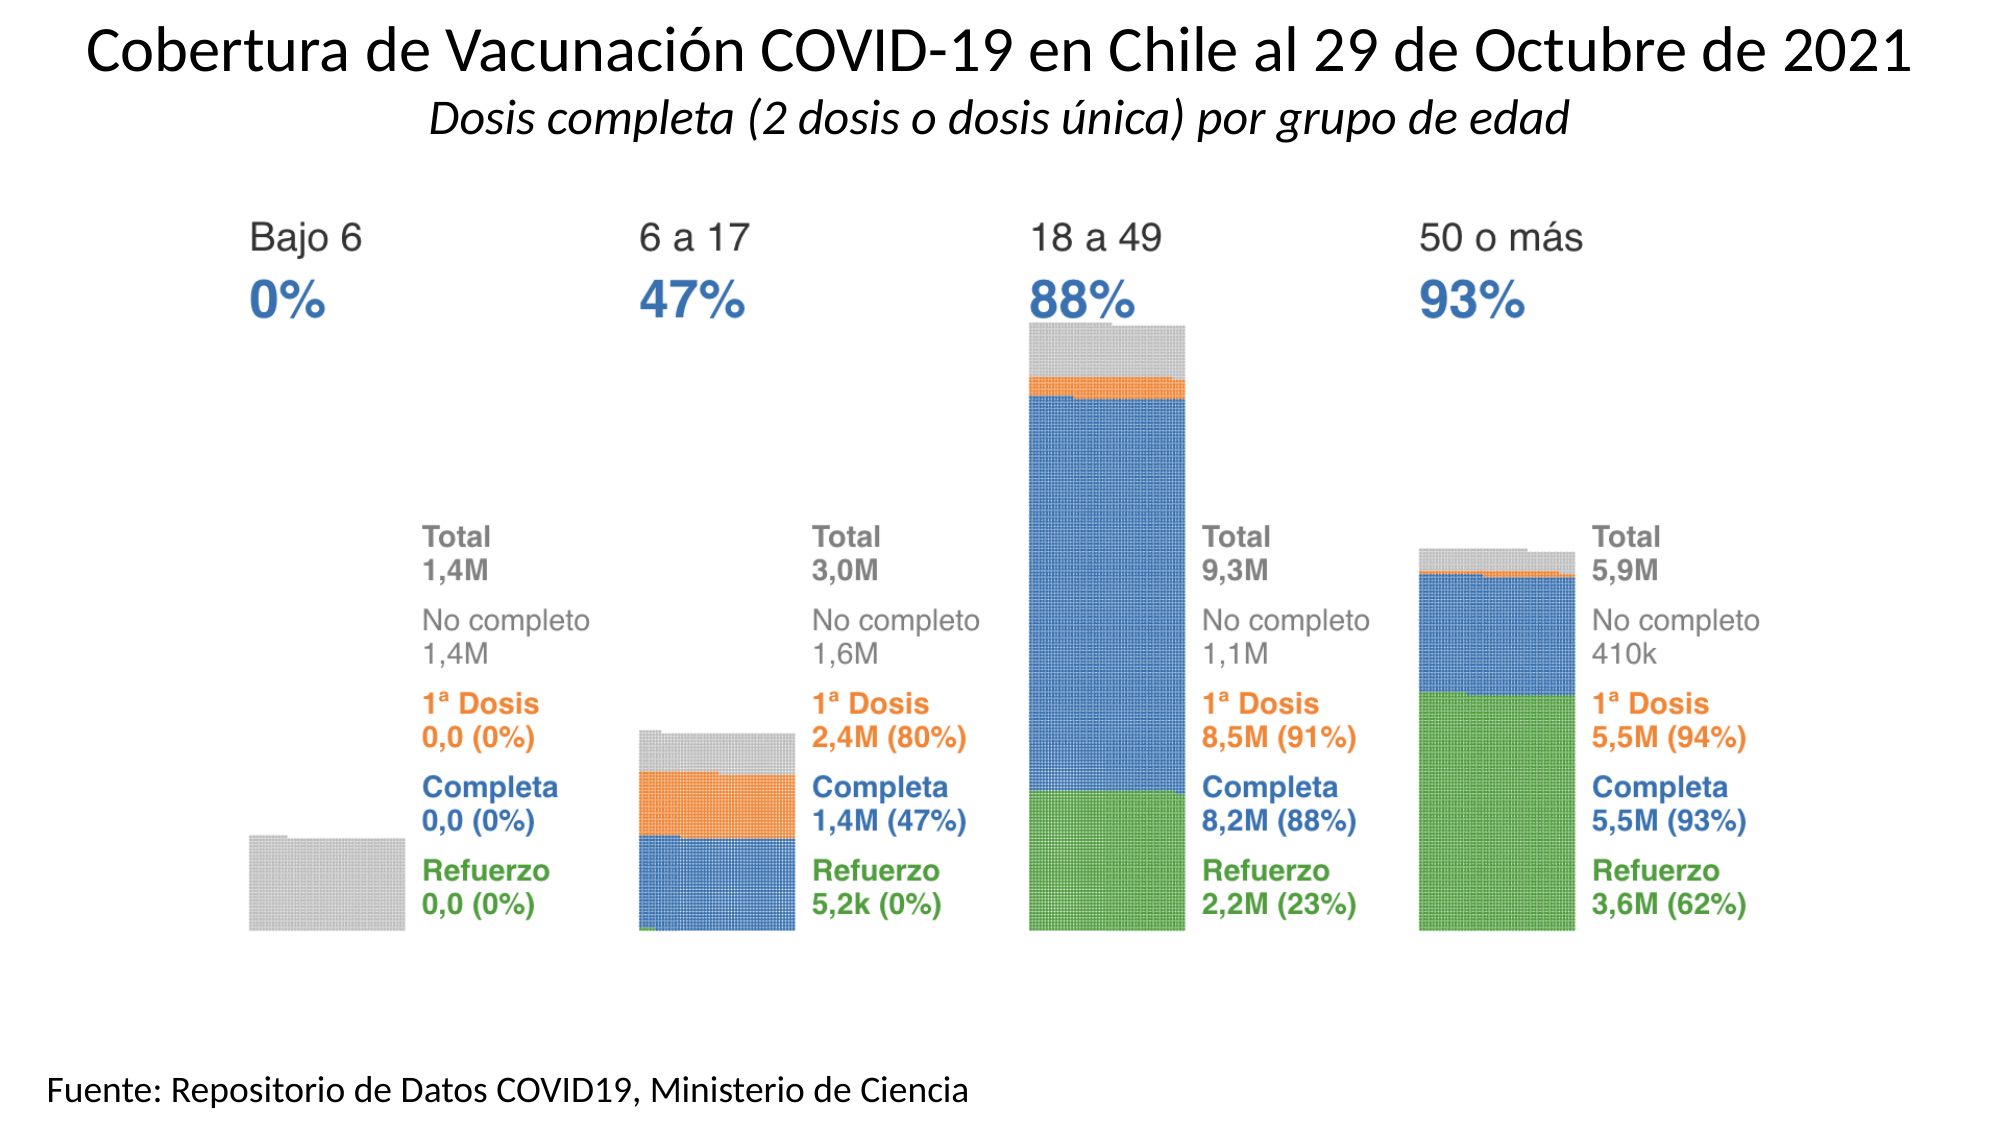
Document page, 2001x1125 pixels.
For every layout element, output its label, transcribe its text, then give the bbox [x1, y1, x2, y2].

picture [195, 163, 1805, 962]
text_box Fuente: Repositorio de Datos COVID19, Ministerio de Ciencia [31, 1057, 986, 1118]
text_box Cobertura de Vacunación COVID-19 en Chile al 29 de Octubre de 2021 Dosis completa (2 dosis o dosis única) por grupo de edad [0, 0, 2000, 153]
